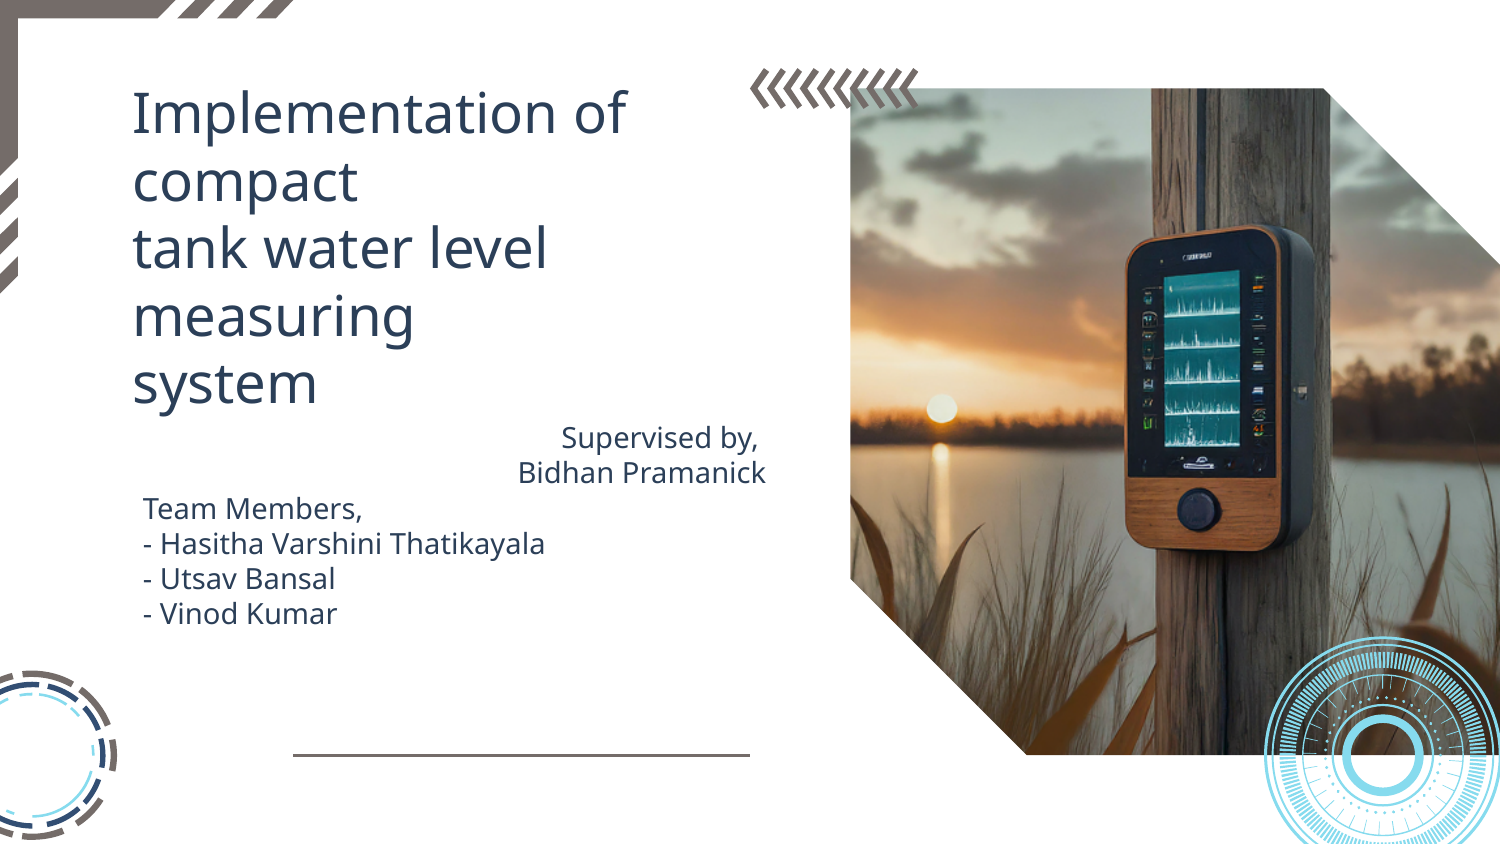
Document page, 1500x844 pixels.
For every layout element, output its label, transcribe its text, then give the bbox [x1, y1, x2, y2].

picture [850, 88, 1500, 756]
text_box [749, 67, 919, 110]
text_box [1263, 636, 1500, 844]
title Implementation of compact tank water level measuring system [116, 60, 799, 430]
subtitle Team Members, - Hasitha Varshini Thatikayala - Utsav Bansal - Vinod Kumar [127, 475, 810, 583]
subtitle Supervised by, Bidhan Pramanick [99, 404, 782, 512]
